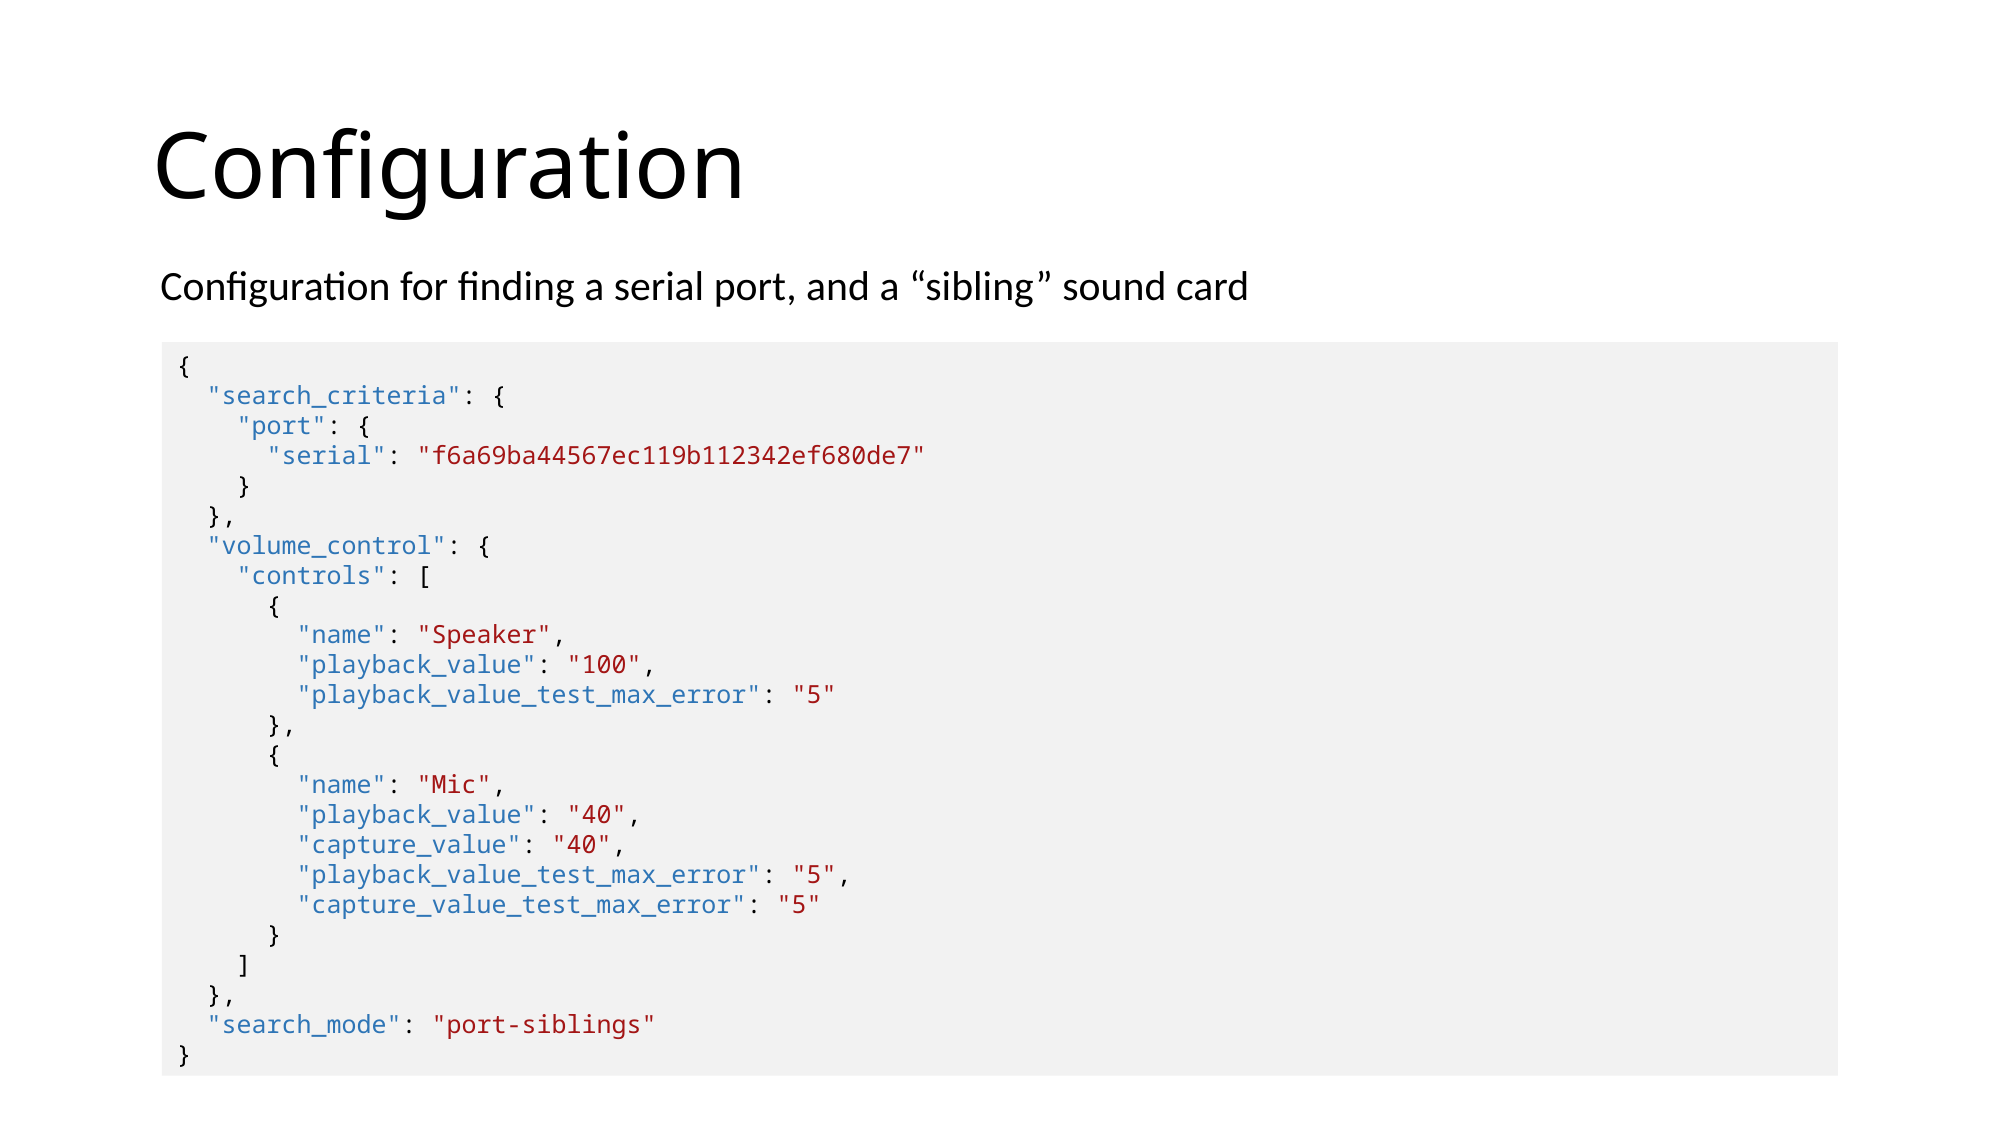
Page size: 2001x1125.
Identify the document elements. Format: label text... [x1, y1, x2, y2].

text_box Configuration for finding a serial port, and a “sibling” sound card [145, 251, 1674, 317]
text_box { "search_criteria": { "port": { "serial": "f6a69ba44567ec119b112342ef680de7" } }, "volume_control": { "controls": [ { "name": "Speaker", "playback_value": "100", "playback_value_test_max_error": "5" }, { "name": "Mic", "playback_value": "40", "capture_value": "40", "playback_value_test_max_error": "5", "capture_value_test_max_error": "5" } ] }, "search_mode": "port-siblings" } [161, 342, 1838, 1076]
title Configuration [137, 59, 1863, 278]
